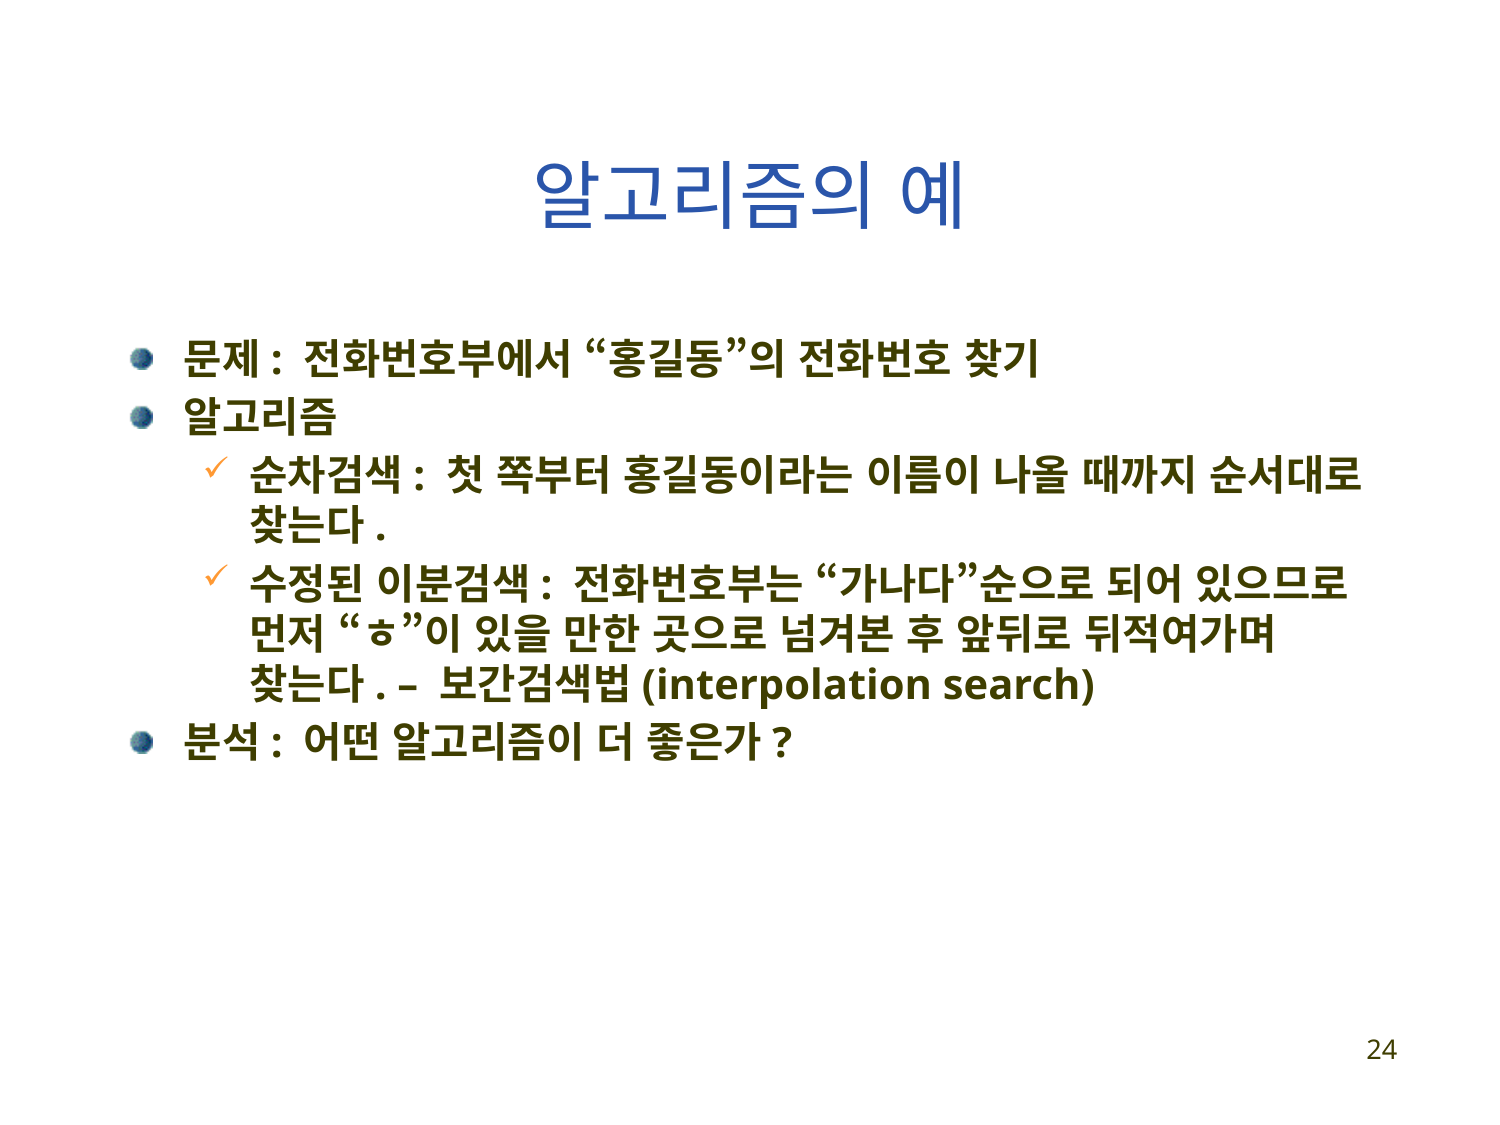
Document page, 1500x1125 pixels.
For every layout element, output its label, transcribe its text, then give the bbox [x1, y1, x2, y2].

title 알고리즘의 예 [112, 99, 1388, 288]
picture [127, 403, 153, 429]
picture [127, 728, 153, 754]
slide_number 24 [1099, 1024, 1413, 1101]
list 문제: 전화번호부에서 “홍길동”의 전화번호 찾기 알고리즘 순차검색: 첫 쪽부터 홍길동이라는 이름이 나올 때까지 순서대로 찾는다. 수정된 이분검색: 전화번호부는 “가나다”순으로 되어 있으므로 먼저 “ㅎ”이 있을 만한 곳으로 넘겨본 후 앞뒤로 뒤적여가며 찾는다. – 보간검색법(interpolation search) 분석: 어떤 알고리즘이 더 좋은가? [112, 324, 1388, 1001]
picture [127, 345, 153, 370]
